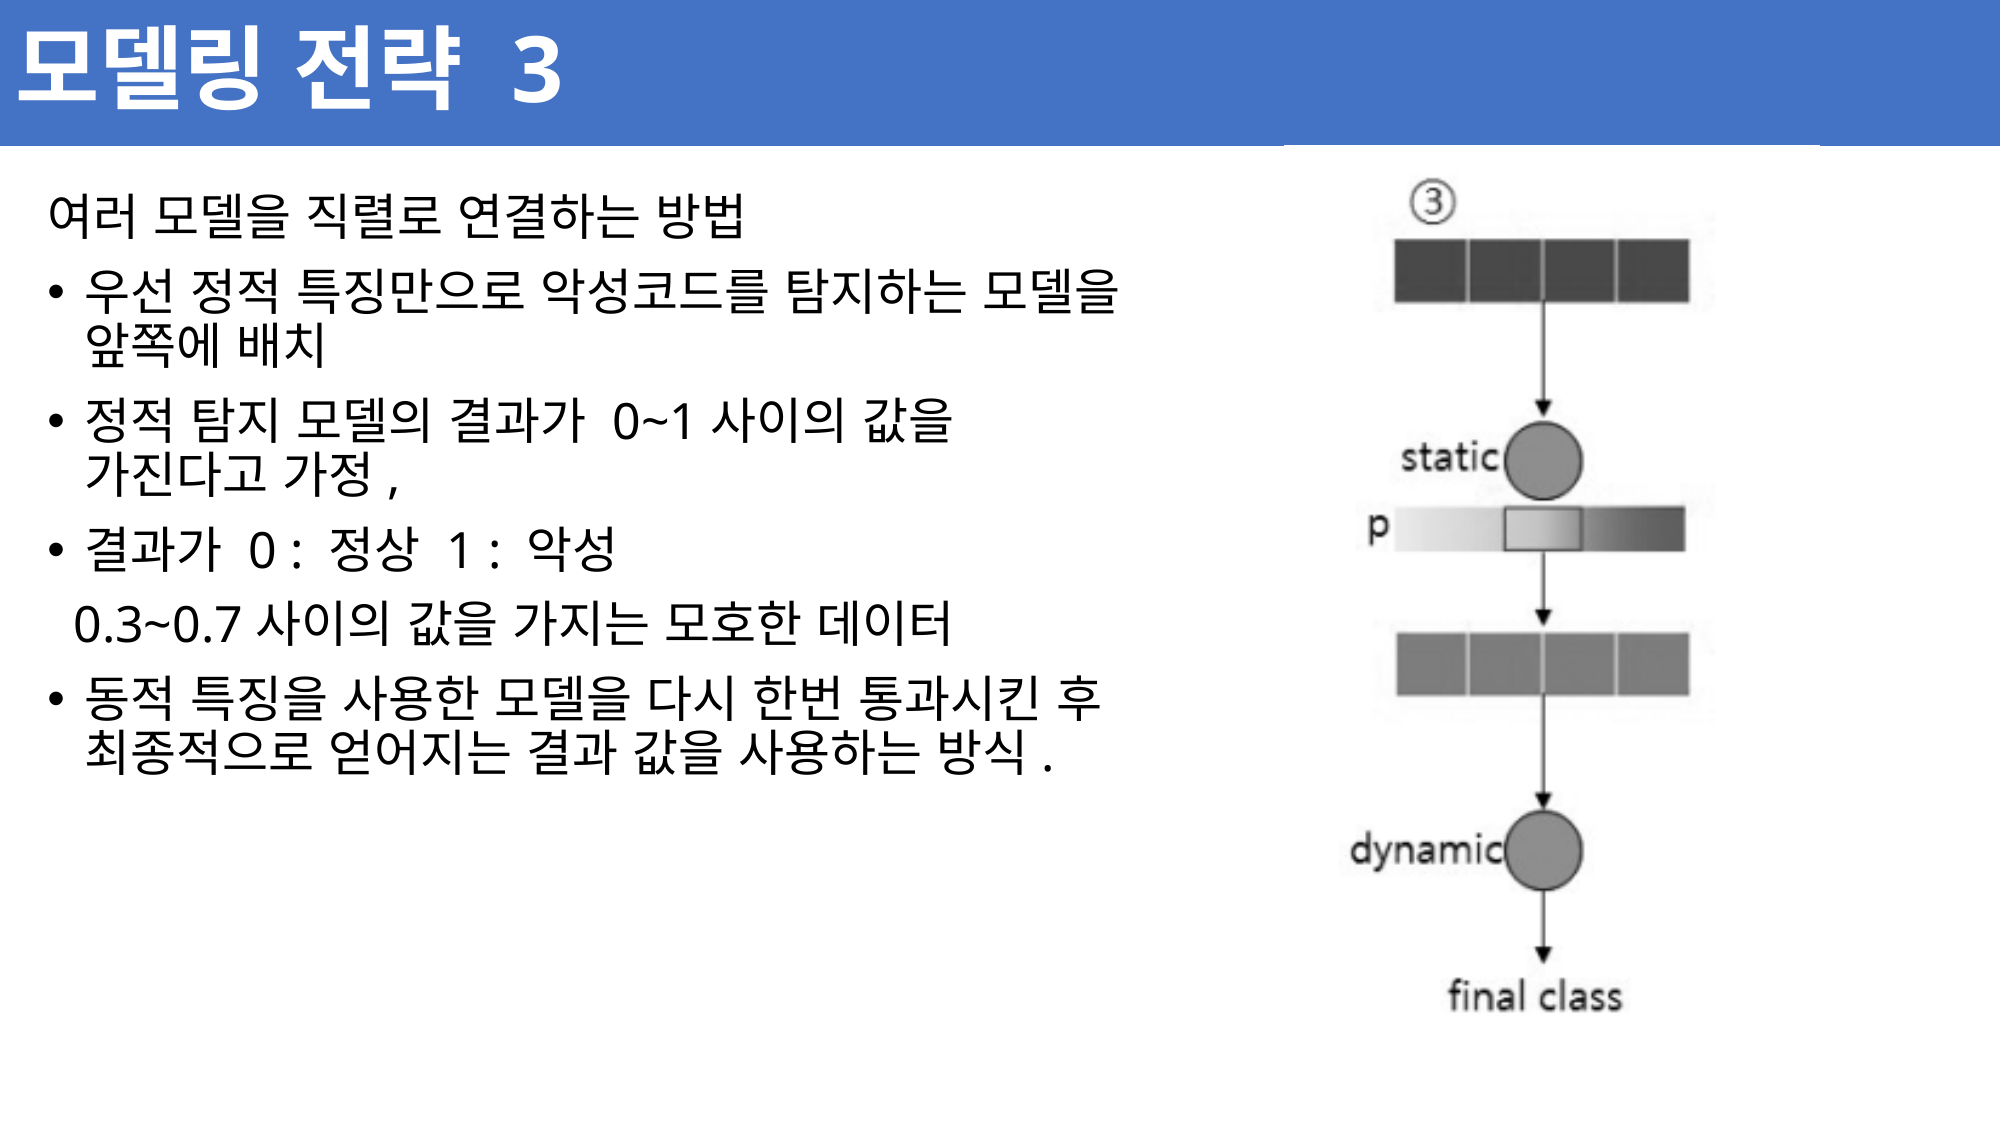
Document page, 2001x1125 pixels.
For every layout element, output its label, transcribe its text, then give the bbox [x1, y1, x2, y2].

list 여러 모델을 직렬로 연결하는 방법 우선 정적 특징만으로 악성코드를 탐지하는 모델을 앞쪽에 배치 정적 탐지 모델의 결과가 0~1사이의 값을 가진다고 가정, 결과가 0 : 정상 1 : 악성 0.3~0.7사이의 값을 가지는 모호한 데이터 동적 특징을 사용한 모델을 다시 한번 통과시킨 후 최종적으로 얻어지는 결과 값을 사용하는 방식. [32, 185, 1167, 1008]
title 모델링 전략 3 [0, 0, 2000, 146]
picture [1284, 145, 1820, 1100]
